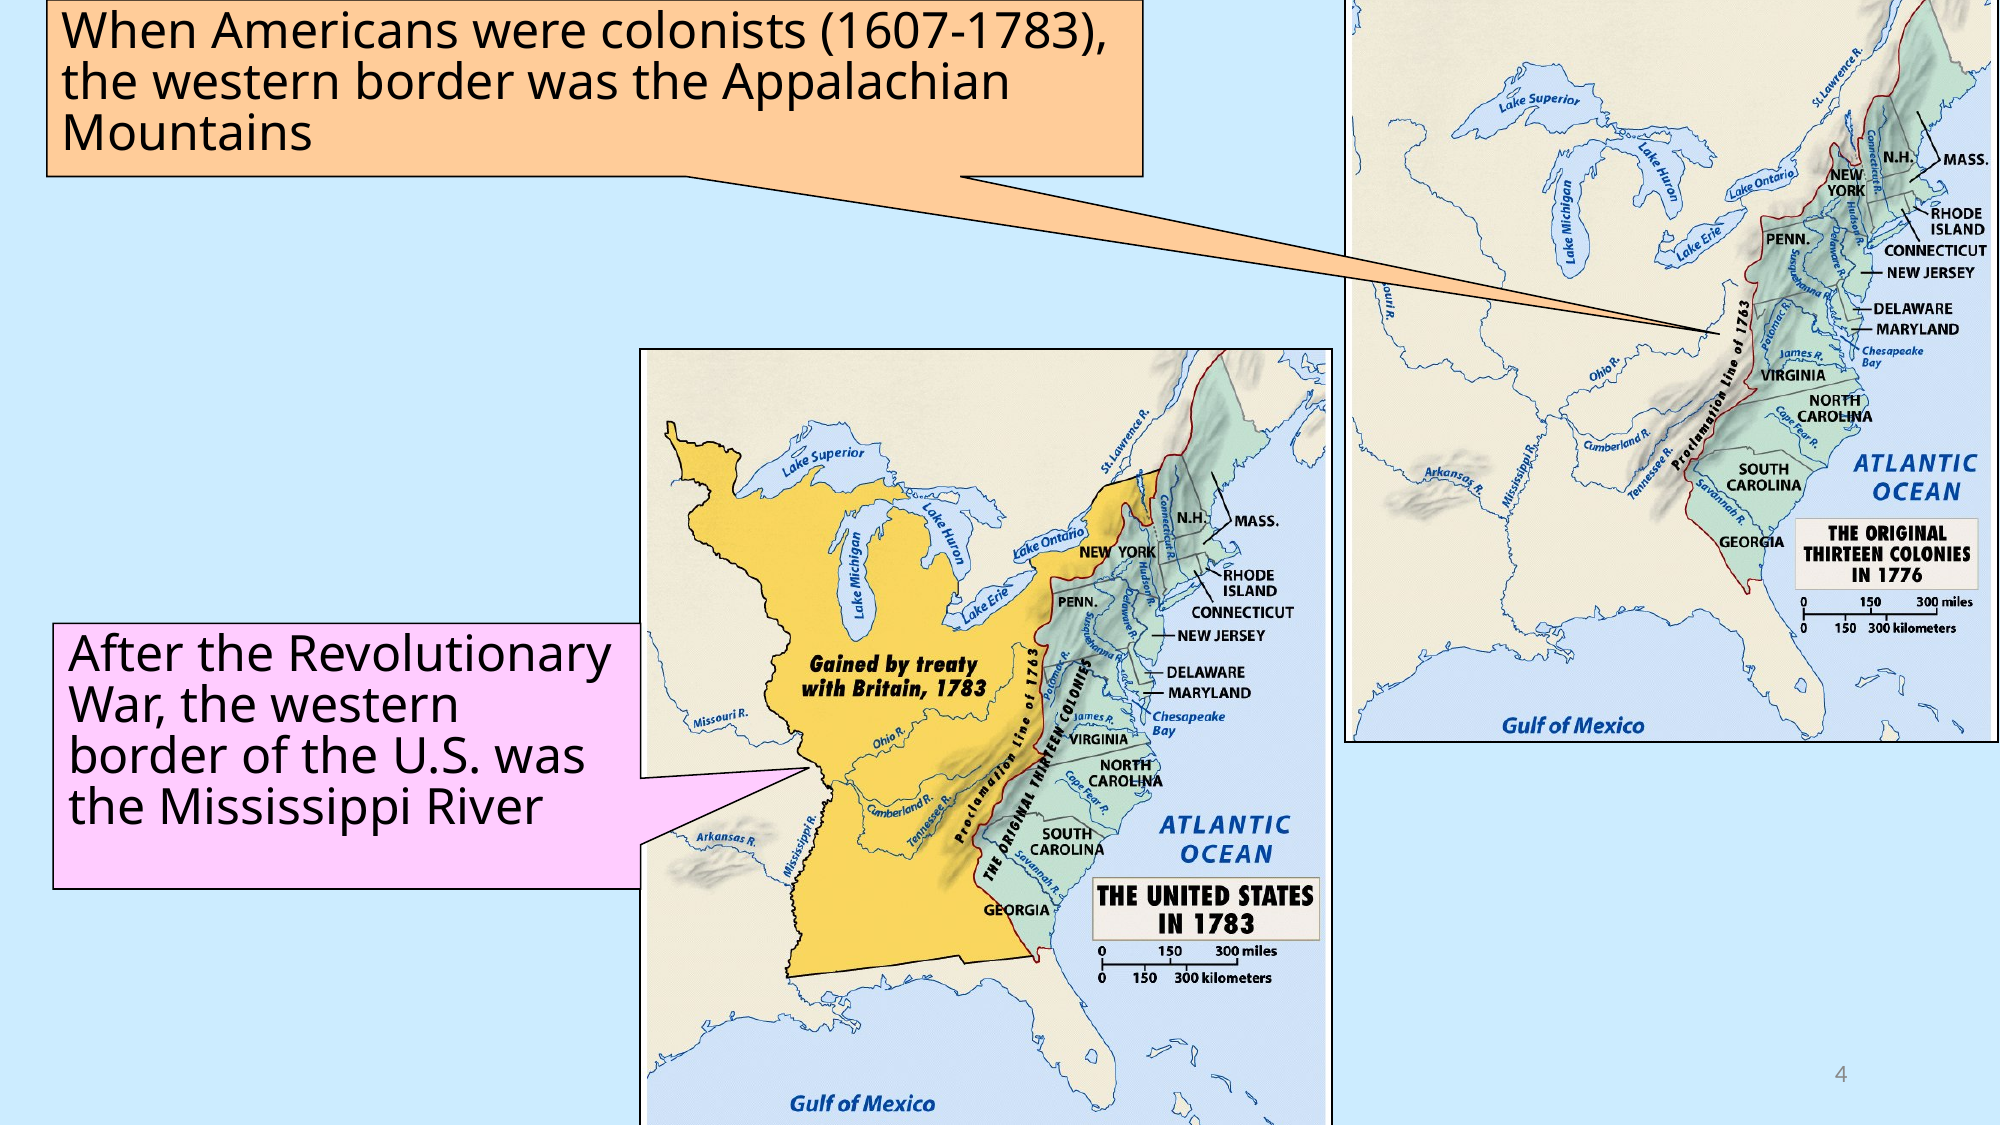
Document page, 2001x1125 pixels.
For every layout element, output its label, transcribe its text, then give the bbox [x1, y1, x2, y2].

text_box When Americans were colonists (1607-1783), the western border was the Appalachian Mountains [46, 0, 1340, 277]
picture [1345, 0, 1998, 742]
slide_number ‹#› [1412, 1042, 1863, 1103]
picture [640, 349, 1332, 1125]
text_box After the Revolutionary War, the western border of the U.S. was the Mississippi River [53, 623, 635, 890]
